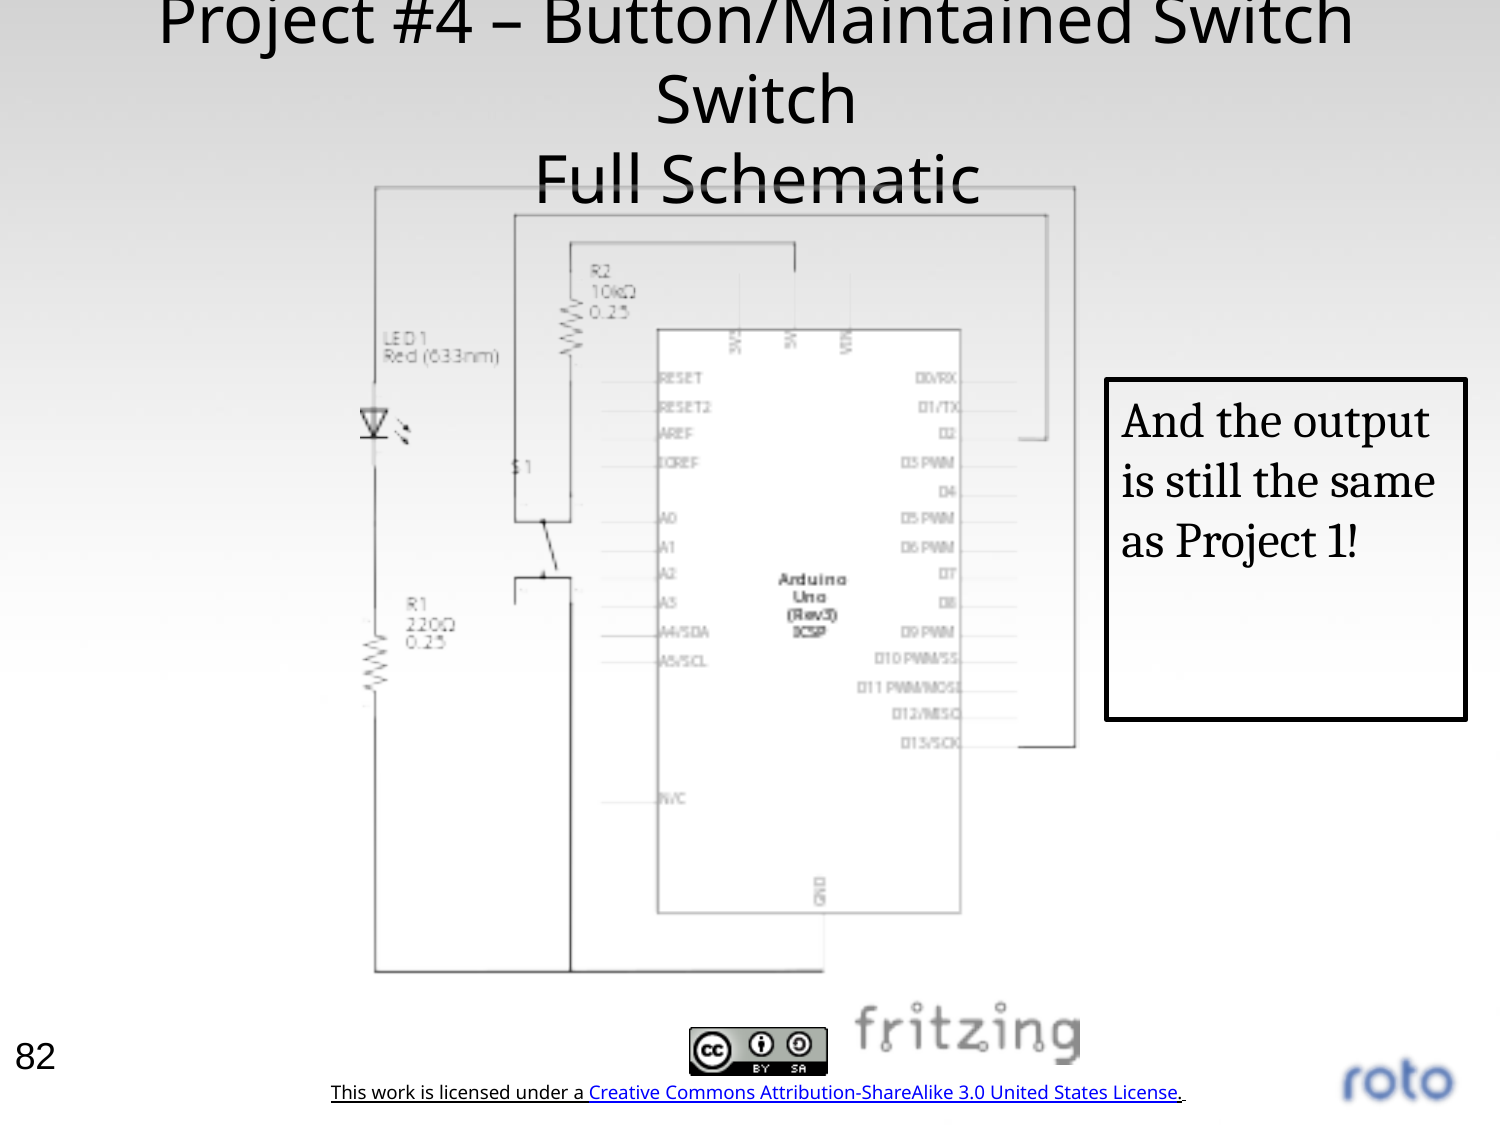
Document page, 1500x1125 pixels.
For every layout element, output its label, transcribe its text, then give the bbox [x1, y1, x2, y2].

list And the output is still the same as Project 1! [1106, 379, 1466, 720]
title Project #4 – Button/Maintained Switch Switch Full Schematic [75, 2, 1440, 190]
picture [0, 0, 1500, 1125]
